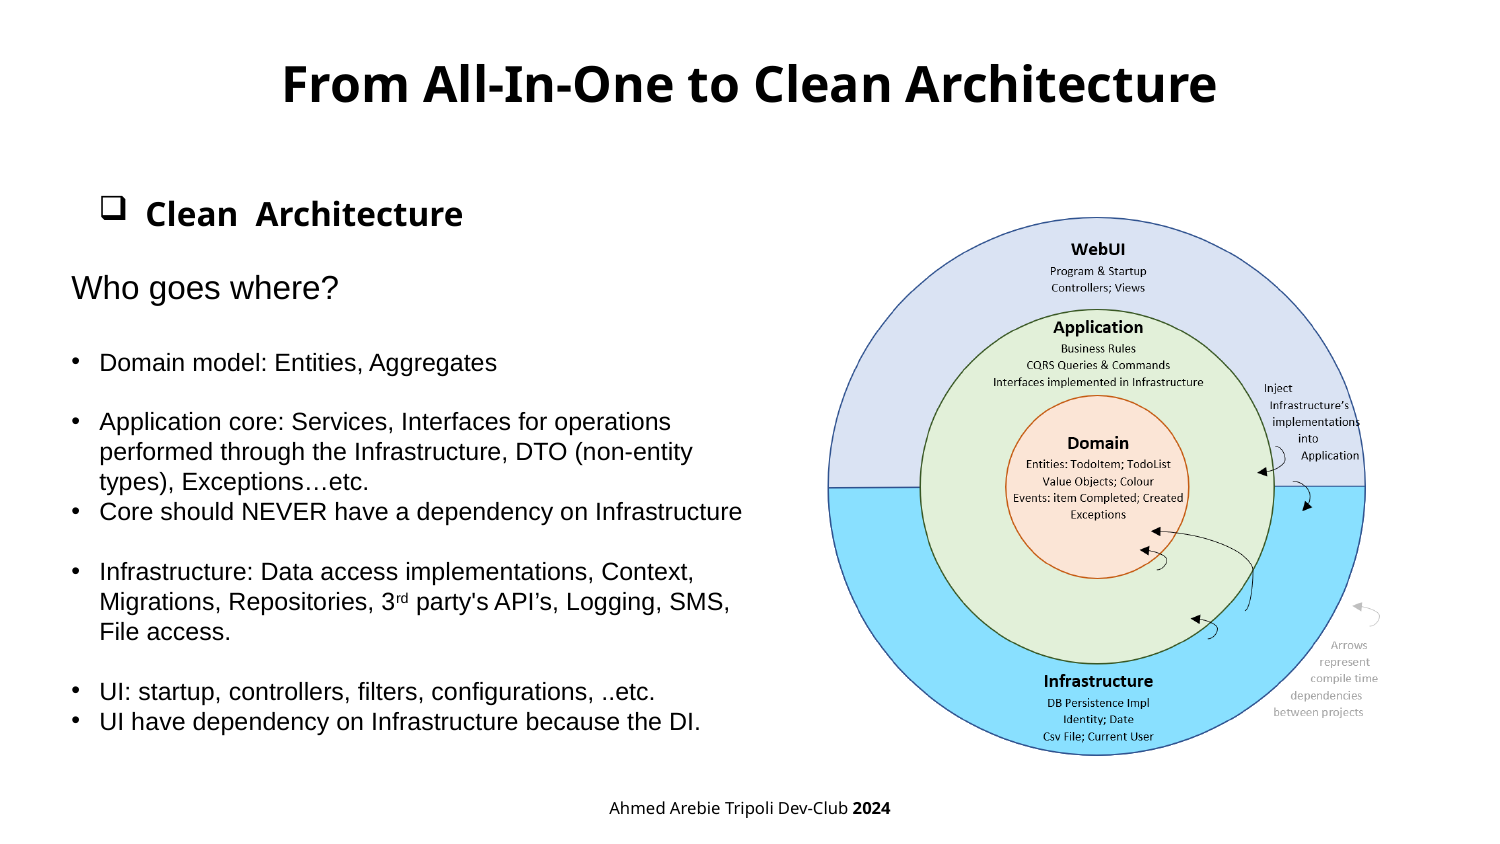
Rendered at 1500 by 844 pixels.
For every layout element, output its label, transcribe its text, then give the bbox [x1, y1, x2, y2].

picture [824, 214, 1384, 758]
text_box Who goes where? Domain model: Entities, Aggregates Application core: Services, Interfaces for operations performed through the Infrastructure, DTO (non-entity types), Exceptions…etc. Core should NEVER have a dependency on Infrastructure Infrastructure: Data access implementations, Context, Migrations, Repositories, 3rd party's API’s, Logging, SMS, File access. UI: startup, controllers, filters, configurations, ..etc. UI have dependency on Infrastructure because the DI. [56, 258, 780, 803]
text_box Clean Architecture [83, 178, 807, 252]
text_box Ahmed Arebie Tripoli Dev-Club 2024 [503, 794, 996, 822]
title From All-In-One to Clean Architecture [156, 37, 1344, 130]
